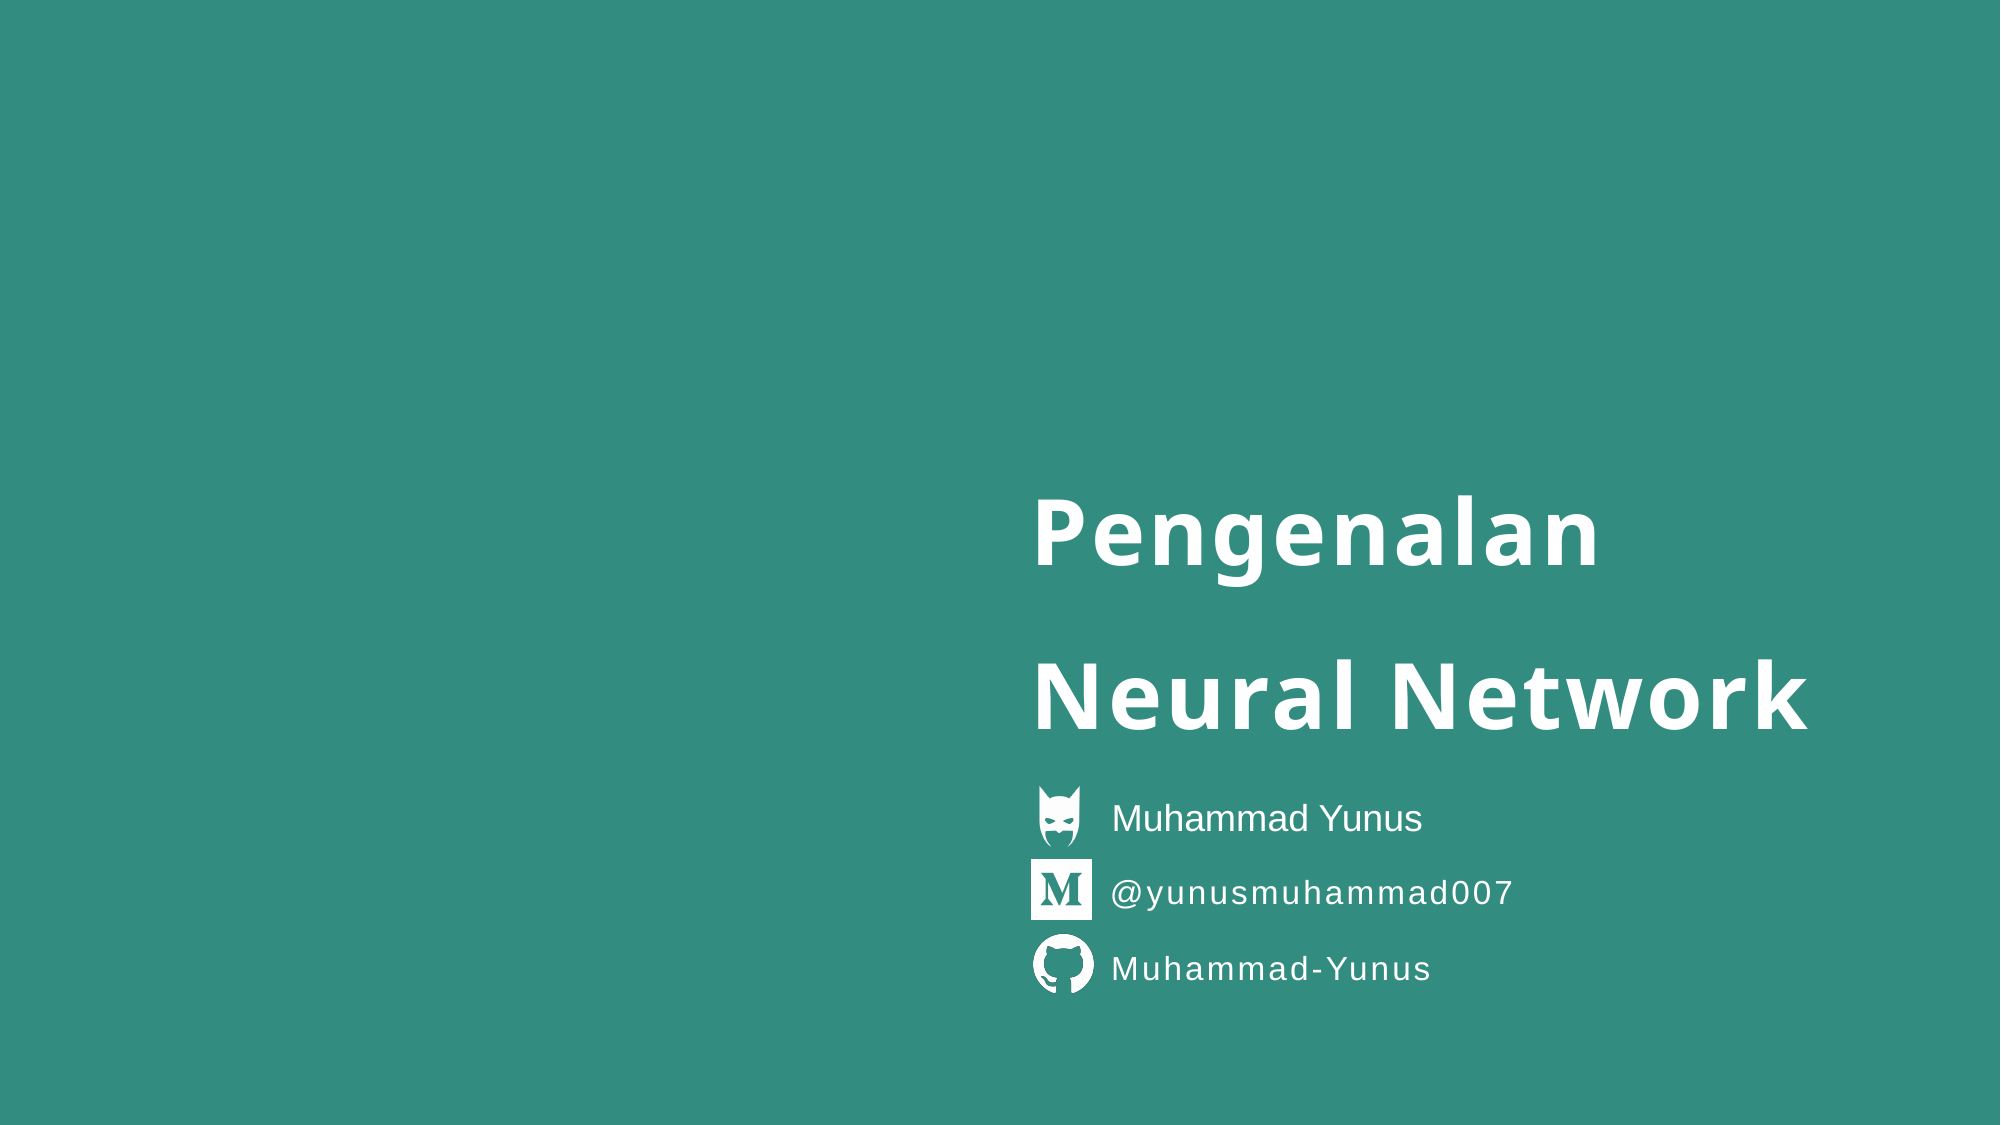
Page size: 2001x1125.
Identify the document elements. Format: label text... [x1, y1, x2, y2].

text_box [1029, 786, 1570, 1007]
list Pengenalan Neural Network [1014, 440, 1944, 739]
